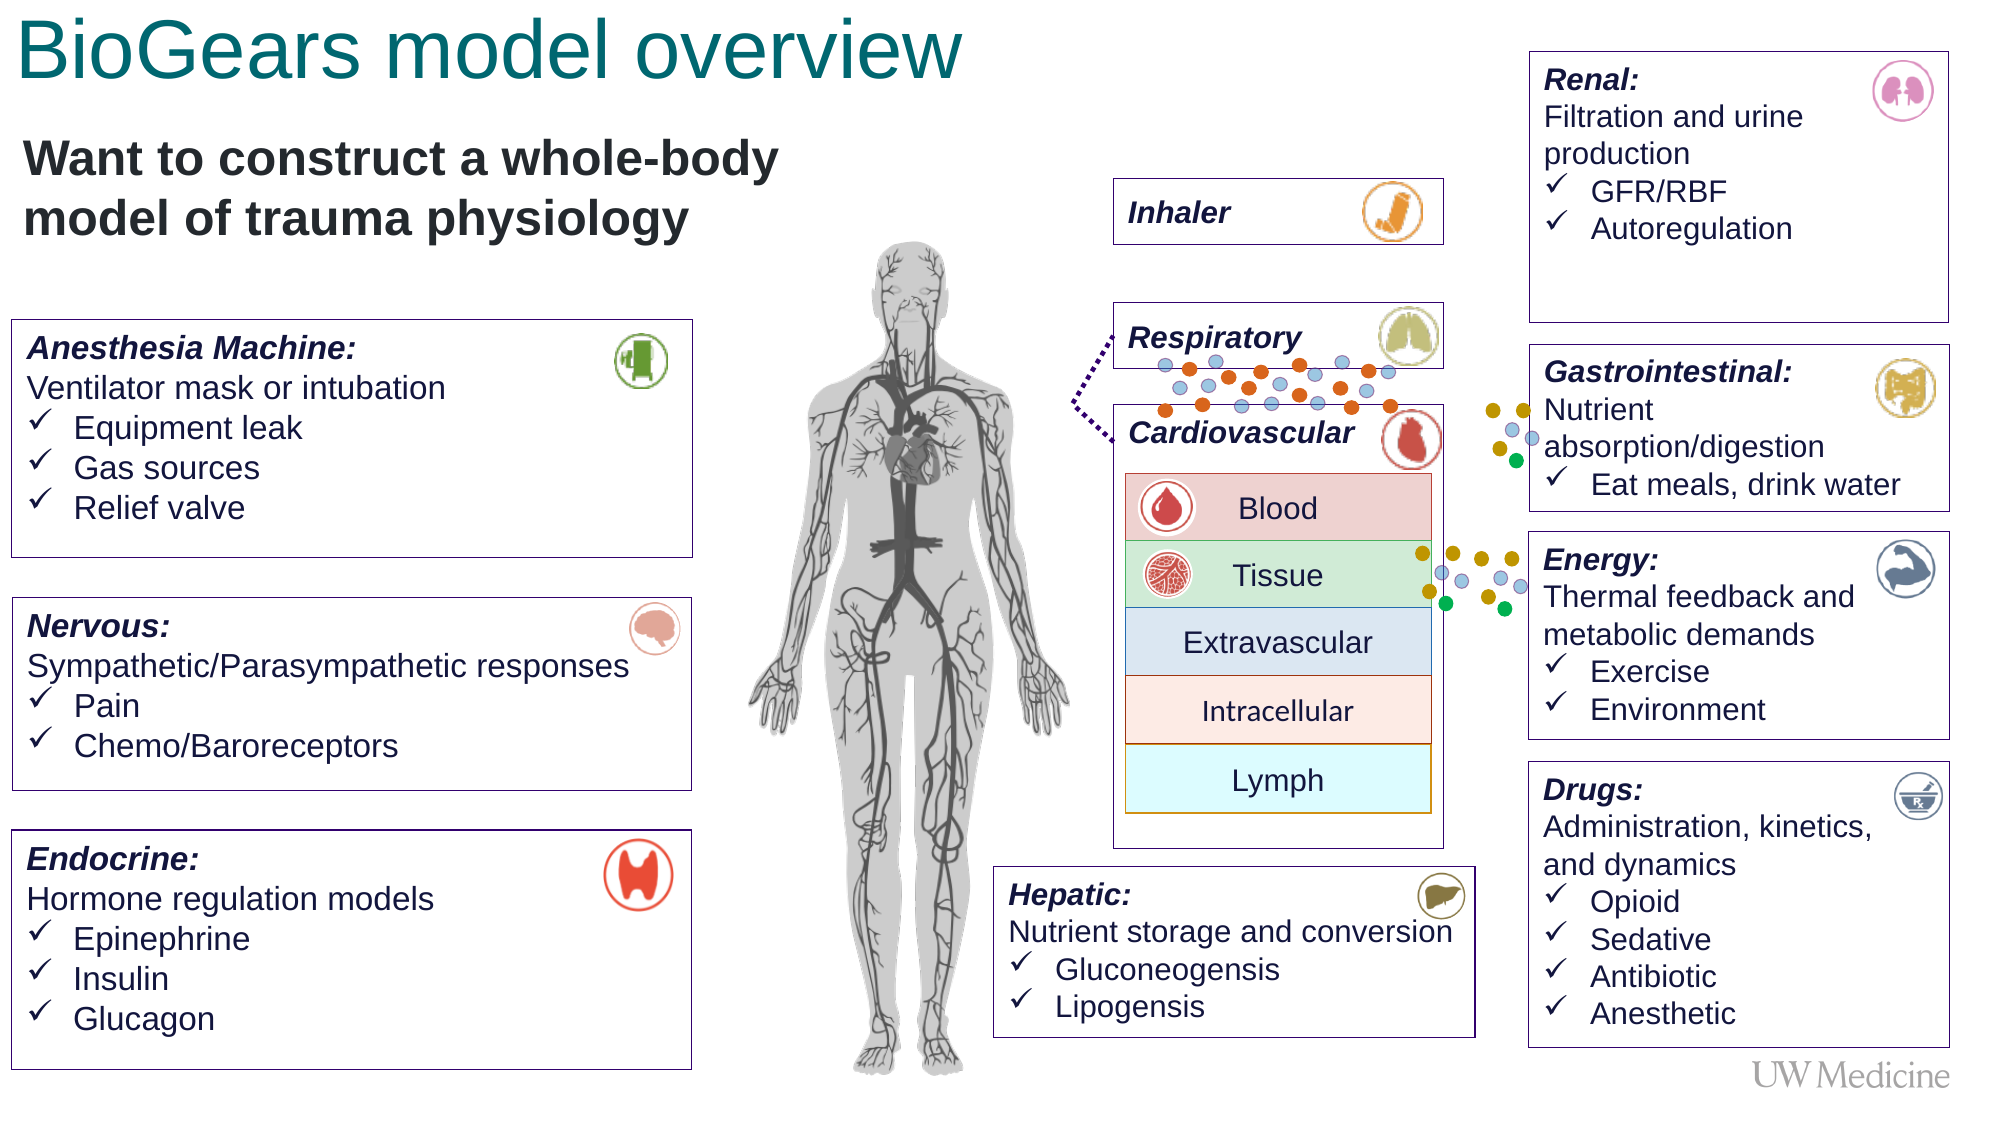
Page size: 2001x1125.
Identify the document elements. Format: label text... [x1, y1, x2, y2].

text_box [11, 319, 693, 1070]
picture [747, 241, 1070, 1076]
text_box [993, 51, 1950, 1048]
text_box Want to construct a whole-body model of trauma physiology [8, 118, 872, 254]
title BioGears model overview [0, 0, 2000, 104]
